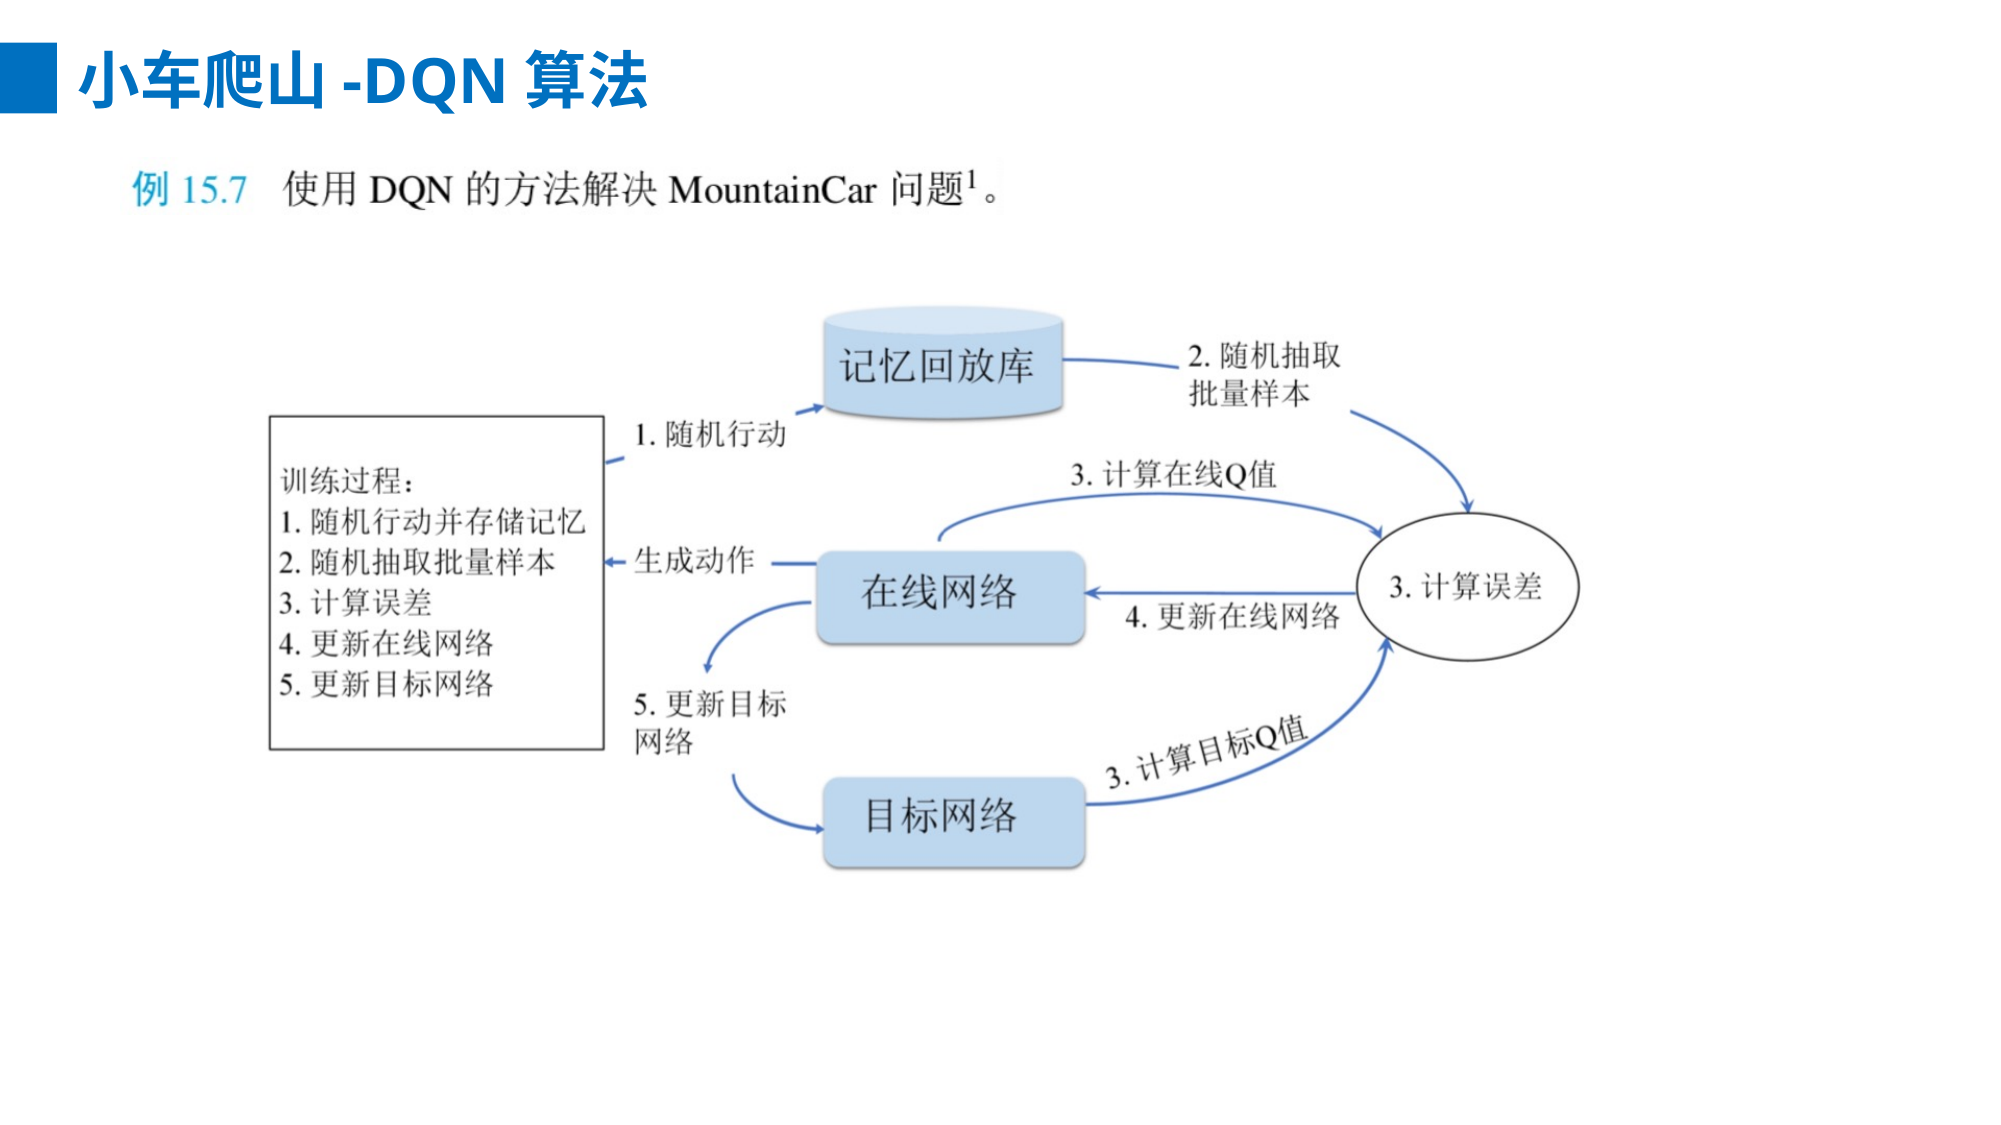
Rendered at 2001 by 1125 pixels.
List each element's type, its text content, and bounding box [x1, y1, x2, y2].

picture [120, 157, 1004, 215]
picture [249, 301, 1588, 881]
list 小车爬山-DQN算法 [77, 49, 1588, 107]
